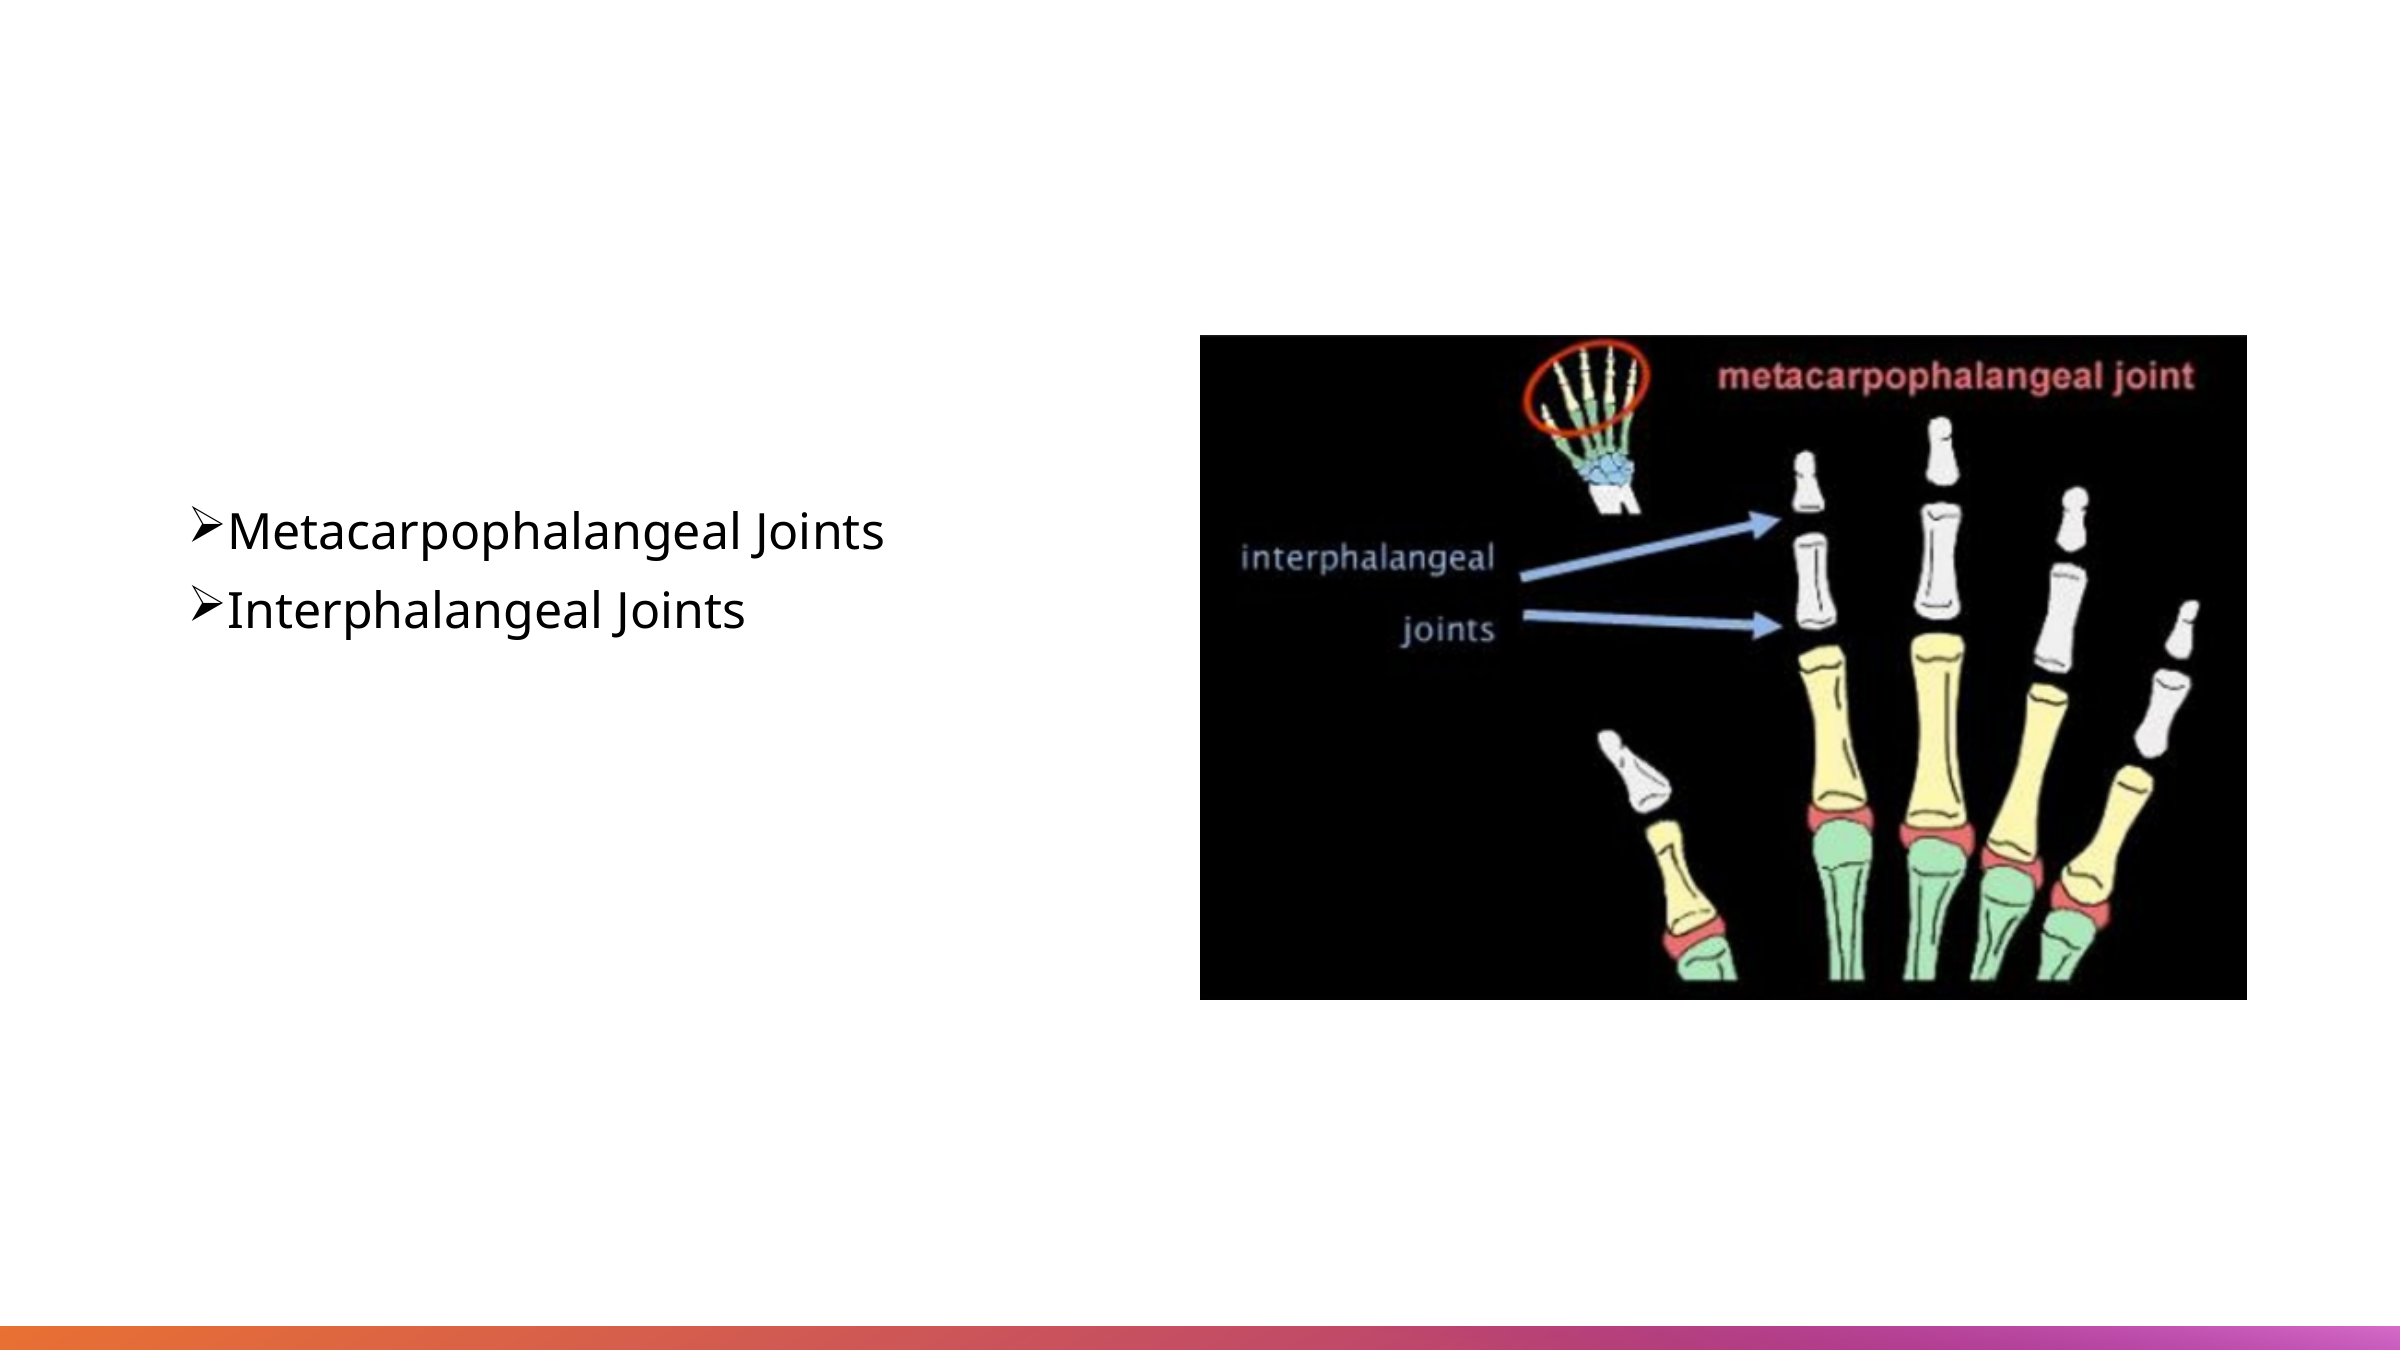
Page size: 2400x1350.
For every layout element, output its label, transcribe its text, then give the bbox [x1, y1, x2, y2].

list Metacarpophalangeal Joints Interphalangeal Joints [172, 498, 1078, 1178]
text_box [0, 1325, 2400, 1350]
picture [1199, 334, 2248, 1001]
